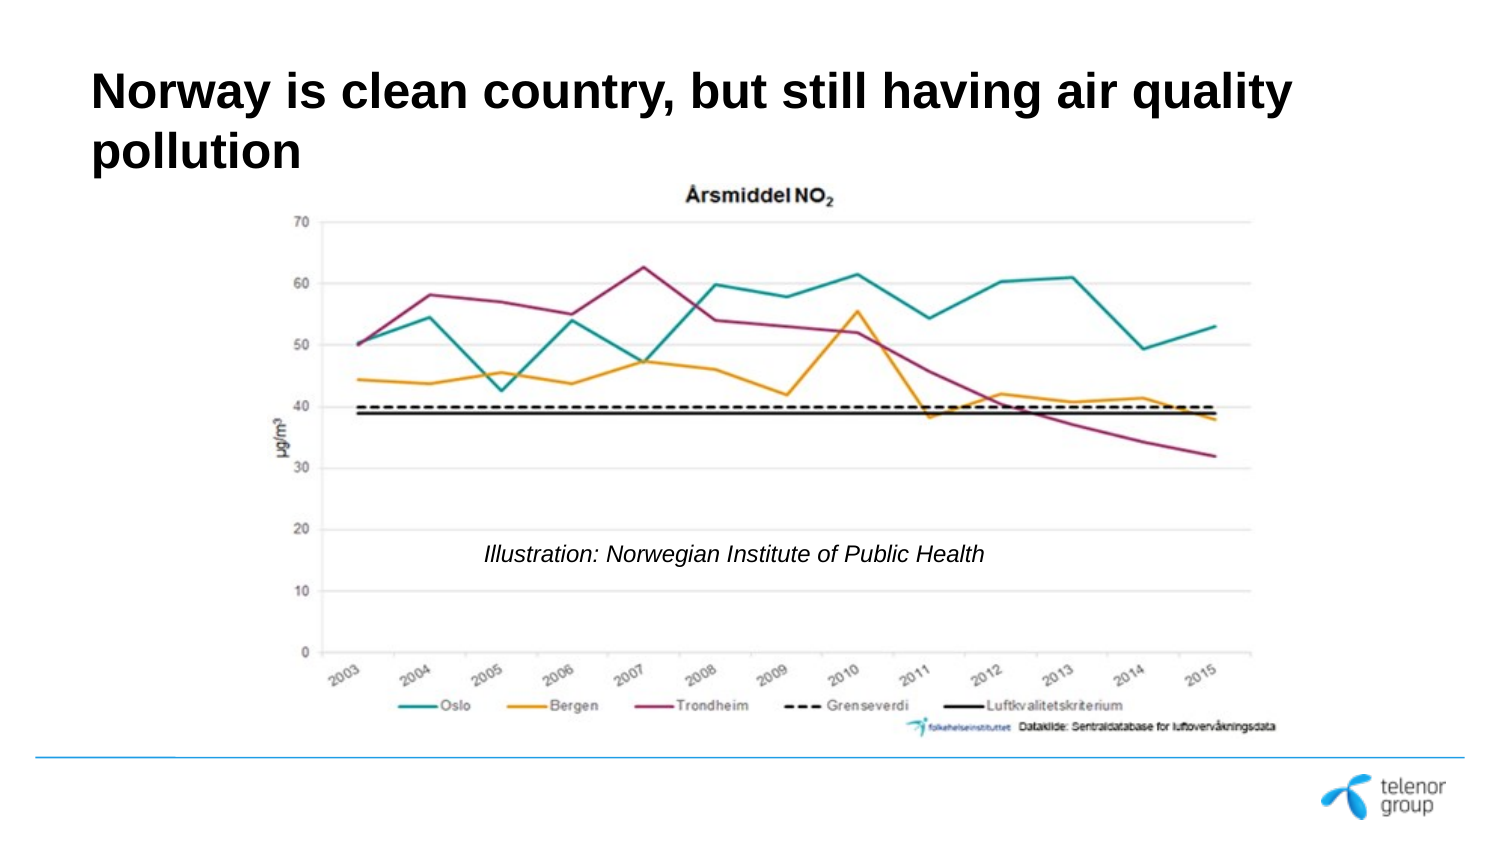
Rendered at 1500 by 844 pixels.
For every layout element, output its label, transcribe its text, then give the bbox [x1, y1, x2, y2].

picture [267, 183, 1285, 740]
picture [1321, 774, 1446, 820]
title Norway is clean country, but still having air quality pollution [75, 43, 1426, 184]
